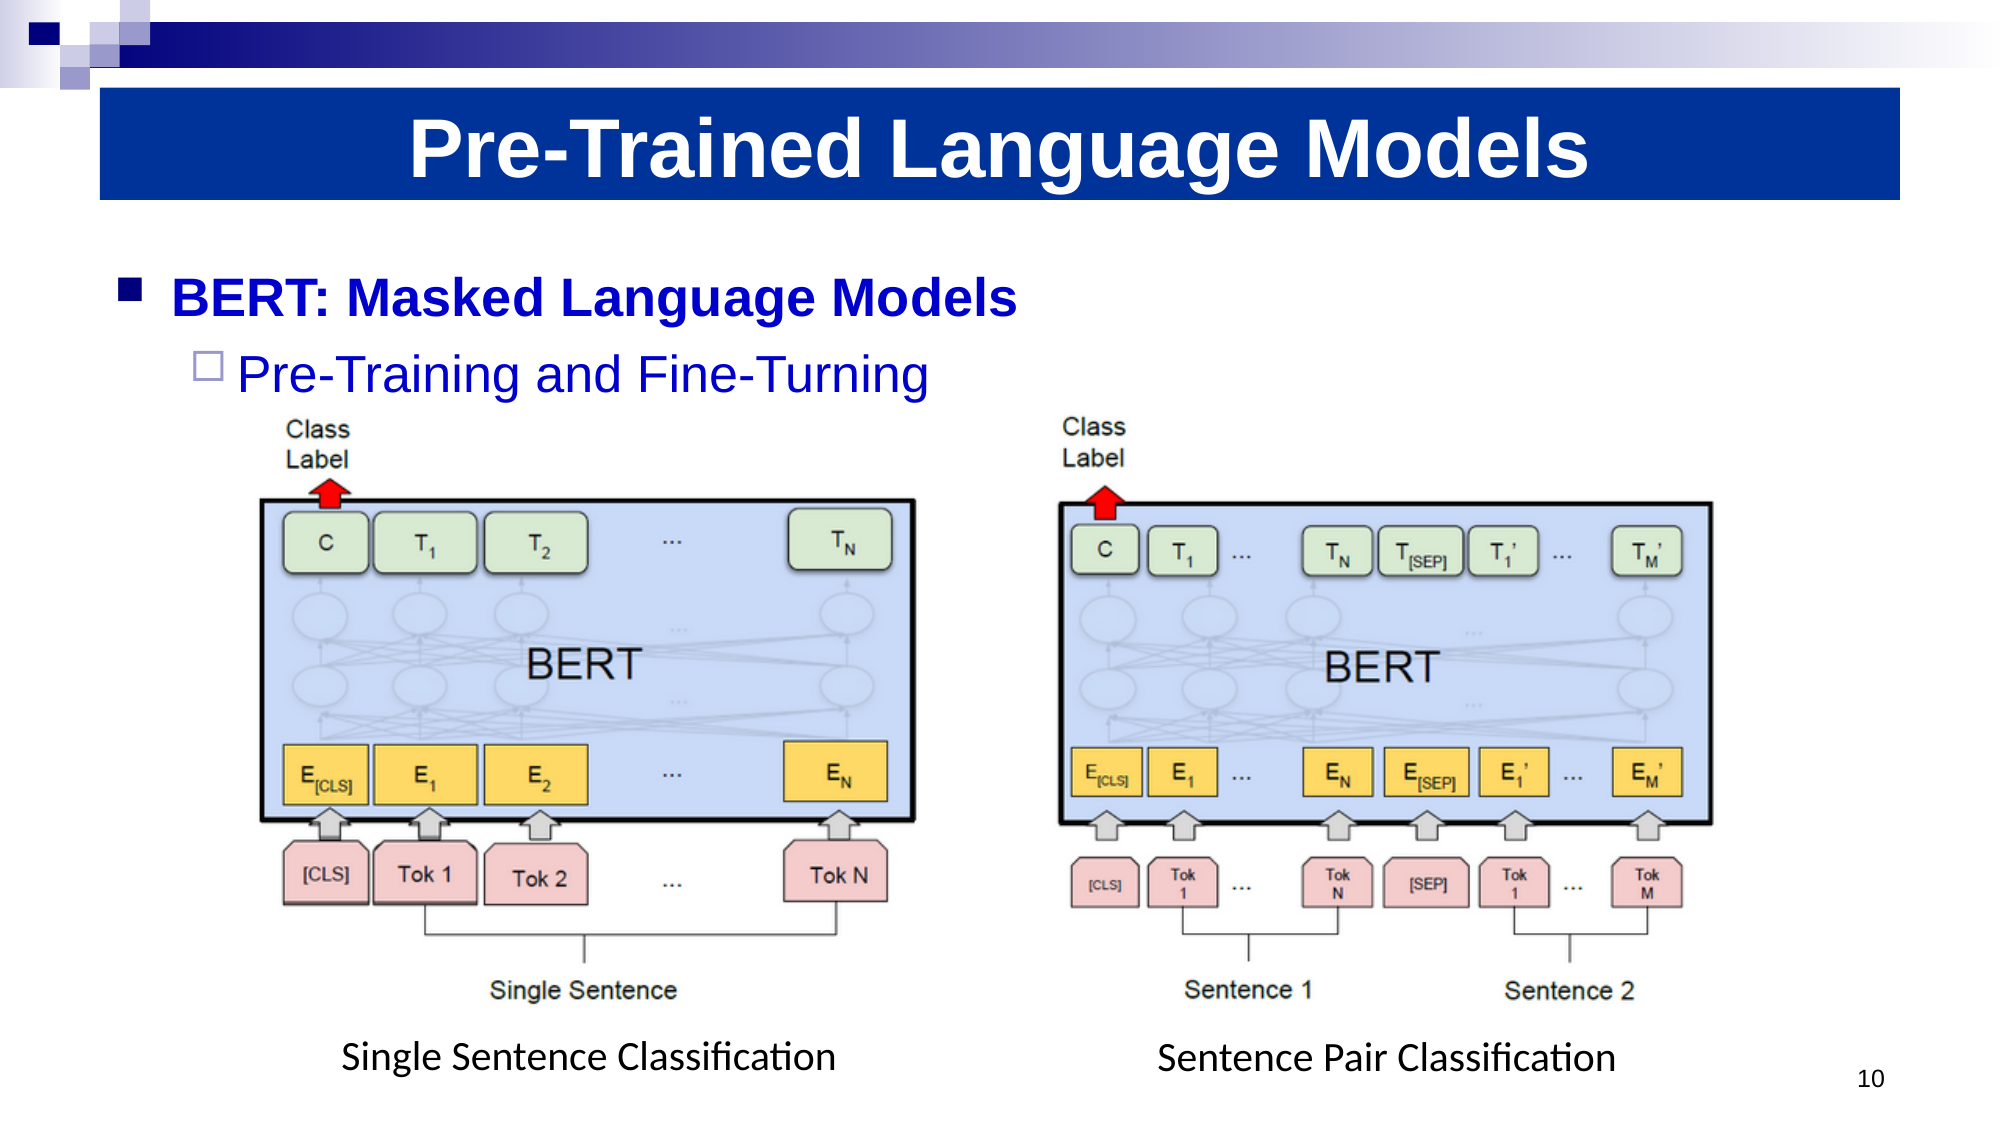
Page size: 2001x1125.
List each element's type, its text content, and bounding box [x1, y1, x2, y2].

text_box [249, 408, 929, 1087]
slide_number 10 [1666, 1024, 1901, 1101]
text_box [1051, 407, 1726, 1088]
list BERT: Masked Language Models Pre-Training and Fine-Turning [99, 254, 1900, 1055]
title Pre-Trained Language Models [99, 87, 1900, 200]
